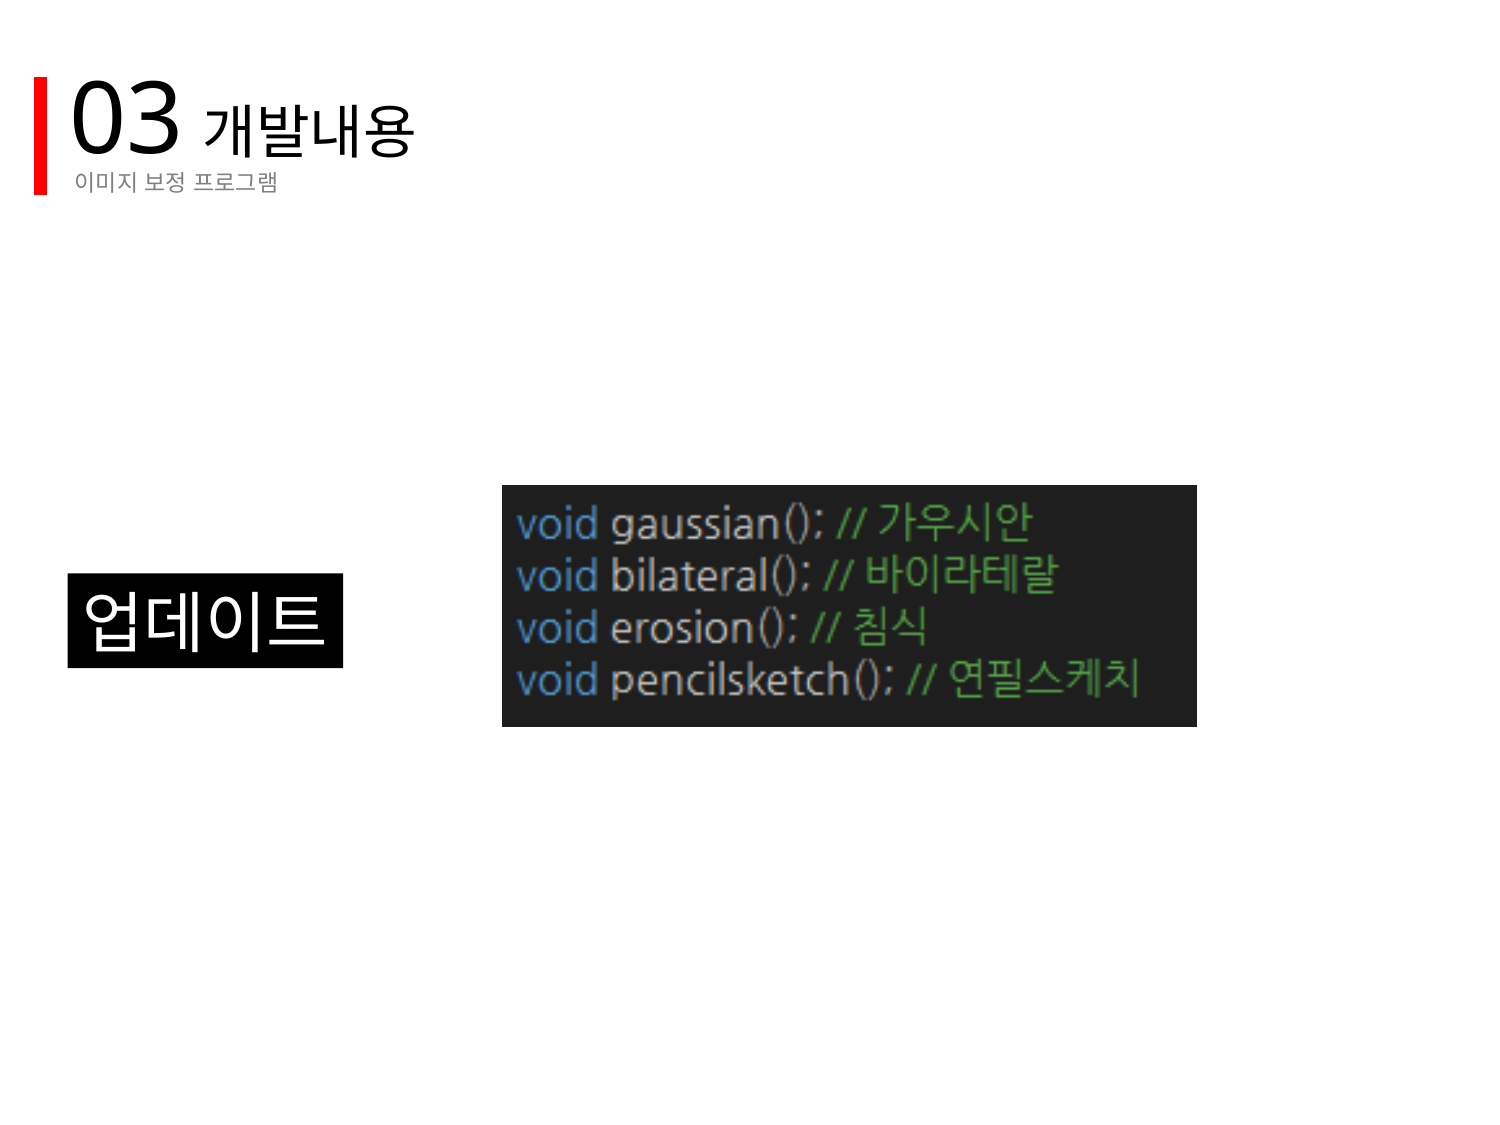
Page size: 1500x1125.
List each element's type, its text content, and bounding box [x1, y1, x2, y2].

text_box 업데이트 [67, 573, 344, 669]
text_box 이미지 보정 프로그램 [59, 160, 342, 203]
text_box 03 개발내용 [54, 46, 432, 182]
picture [501, 485, 1197, 727]
